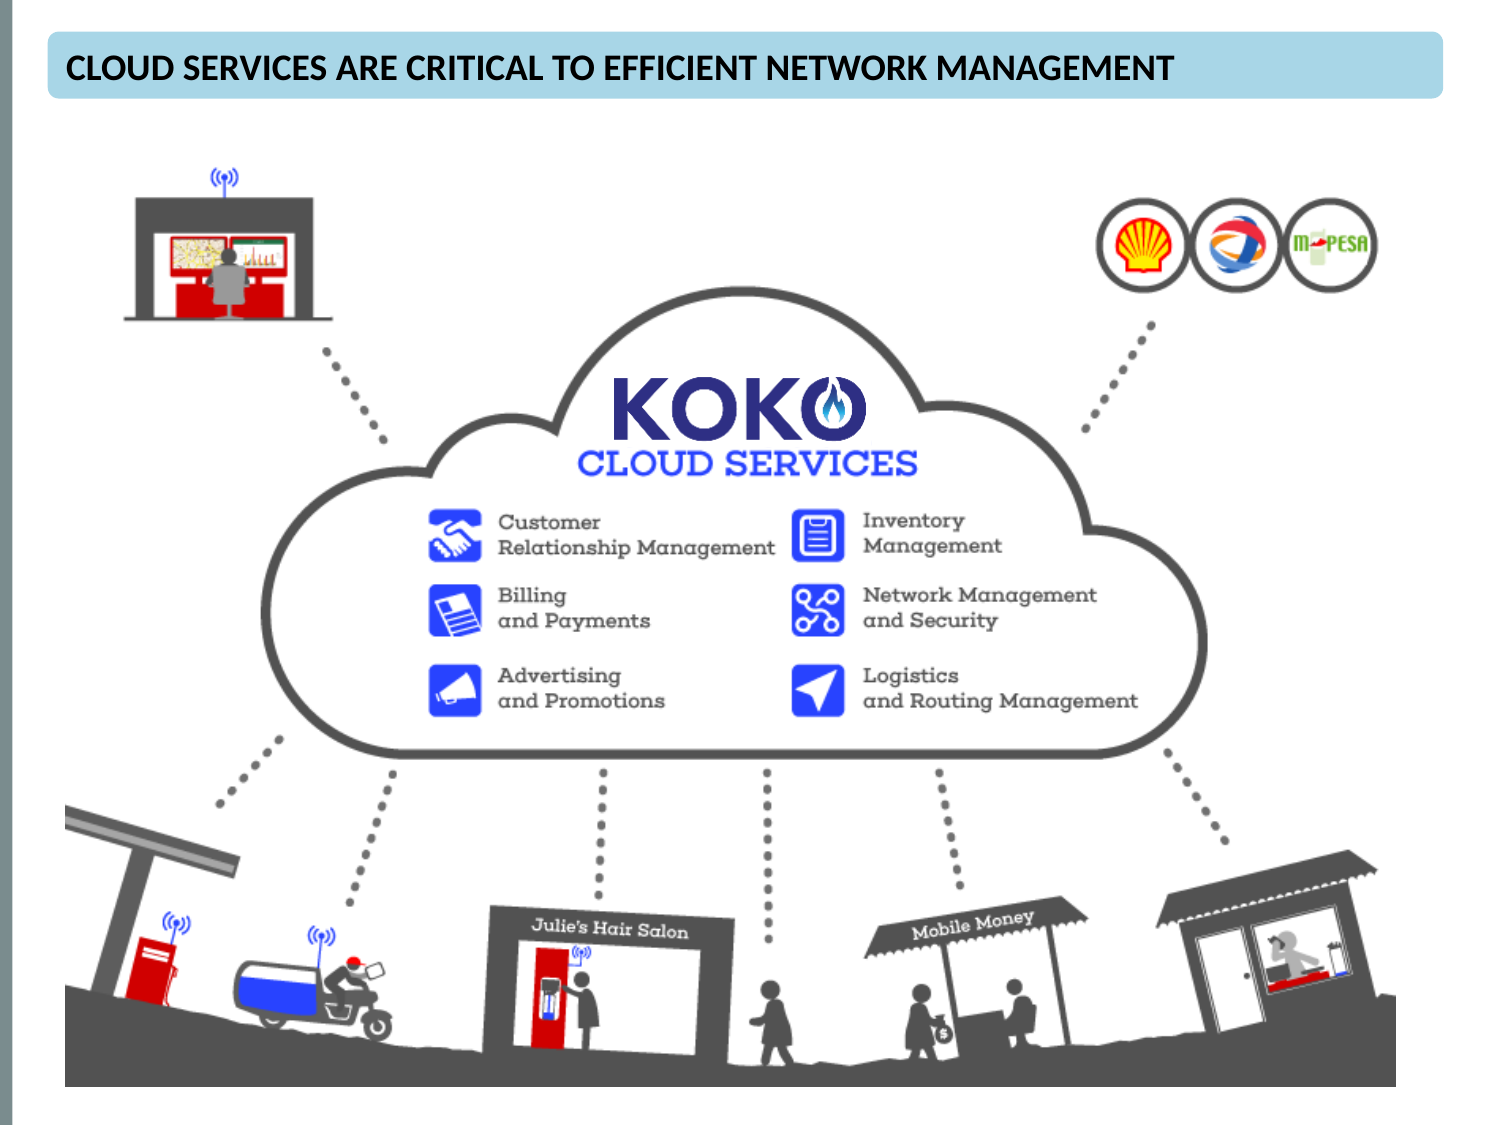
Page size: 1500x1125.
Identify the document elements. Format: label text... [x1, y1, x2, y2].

text_box CLOUD SERVICES ARE CRITICAL TO EFFICIENT NETWORK MANAGEMENT [47, 31, 1444, 99]
picture [65, 147, 1396, 1088]
